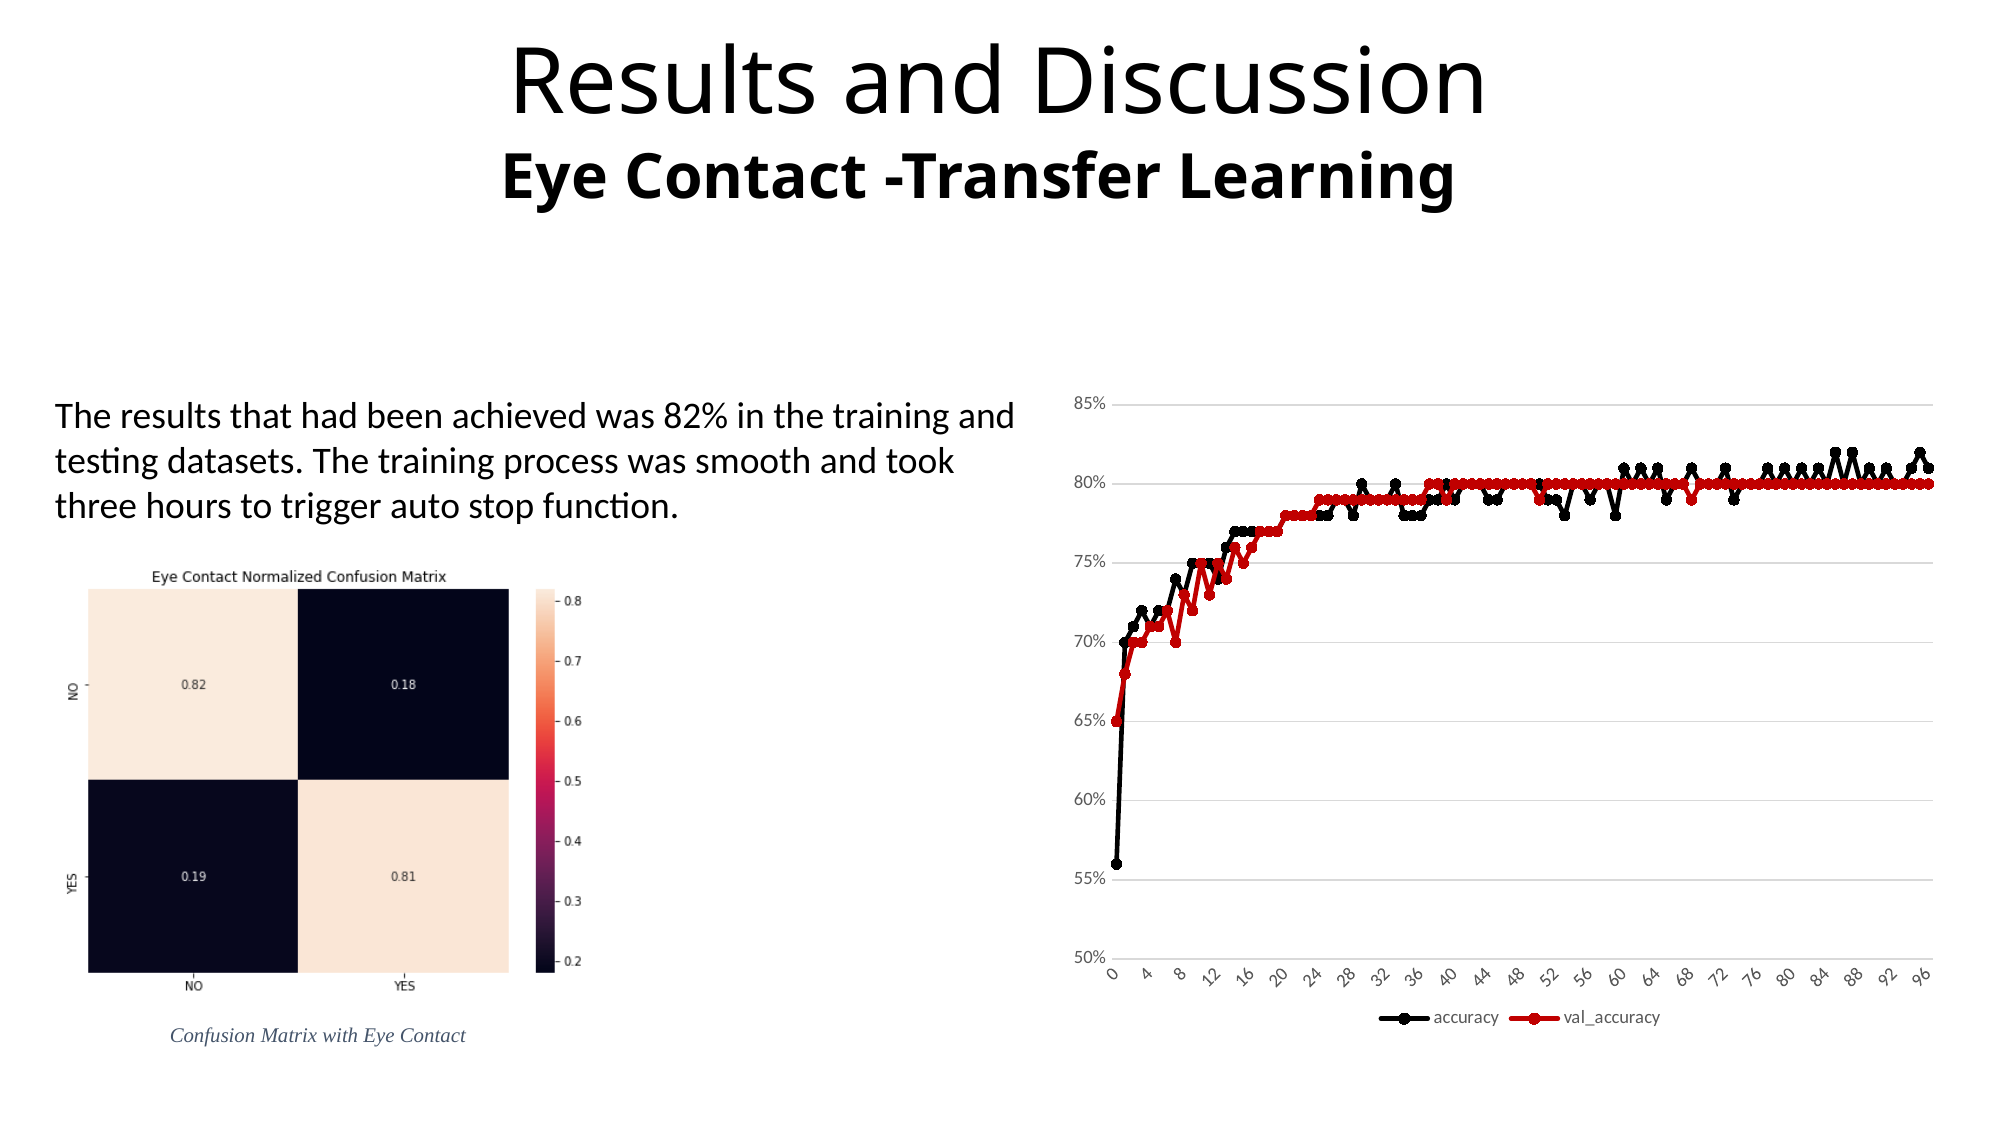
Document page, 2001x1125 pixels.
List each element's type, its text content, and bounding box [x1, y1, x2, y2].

text_box Results and Discussion [324, 0, 1676, 139]
text_box Confusion Matrix with Eye Contact [155, 1013, 494, 1054]
picture [60, 562, 589, 1000]
chart [1073, 384, 1960, 1035]
text_box Eye Contact -Transfer Learning [201, 90, 1623, 218]
text_box The results that had been achieved was 82% in the training and testing datasets. The training process was smooth and took three hours to trigger auto stop function. [40, 384, 1040, 534]
